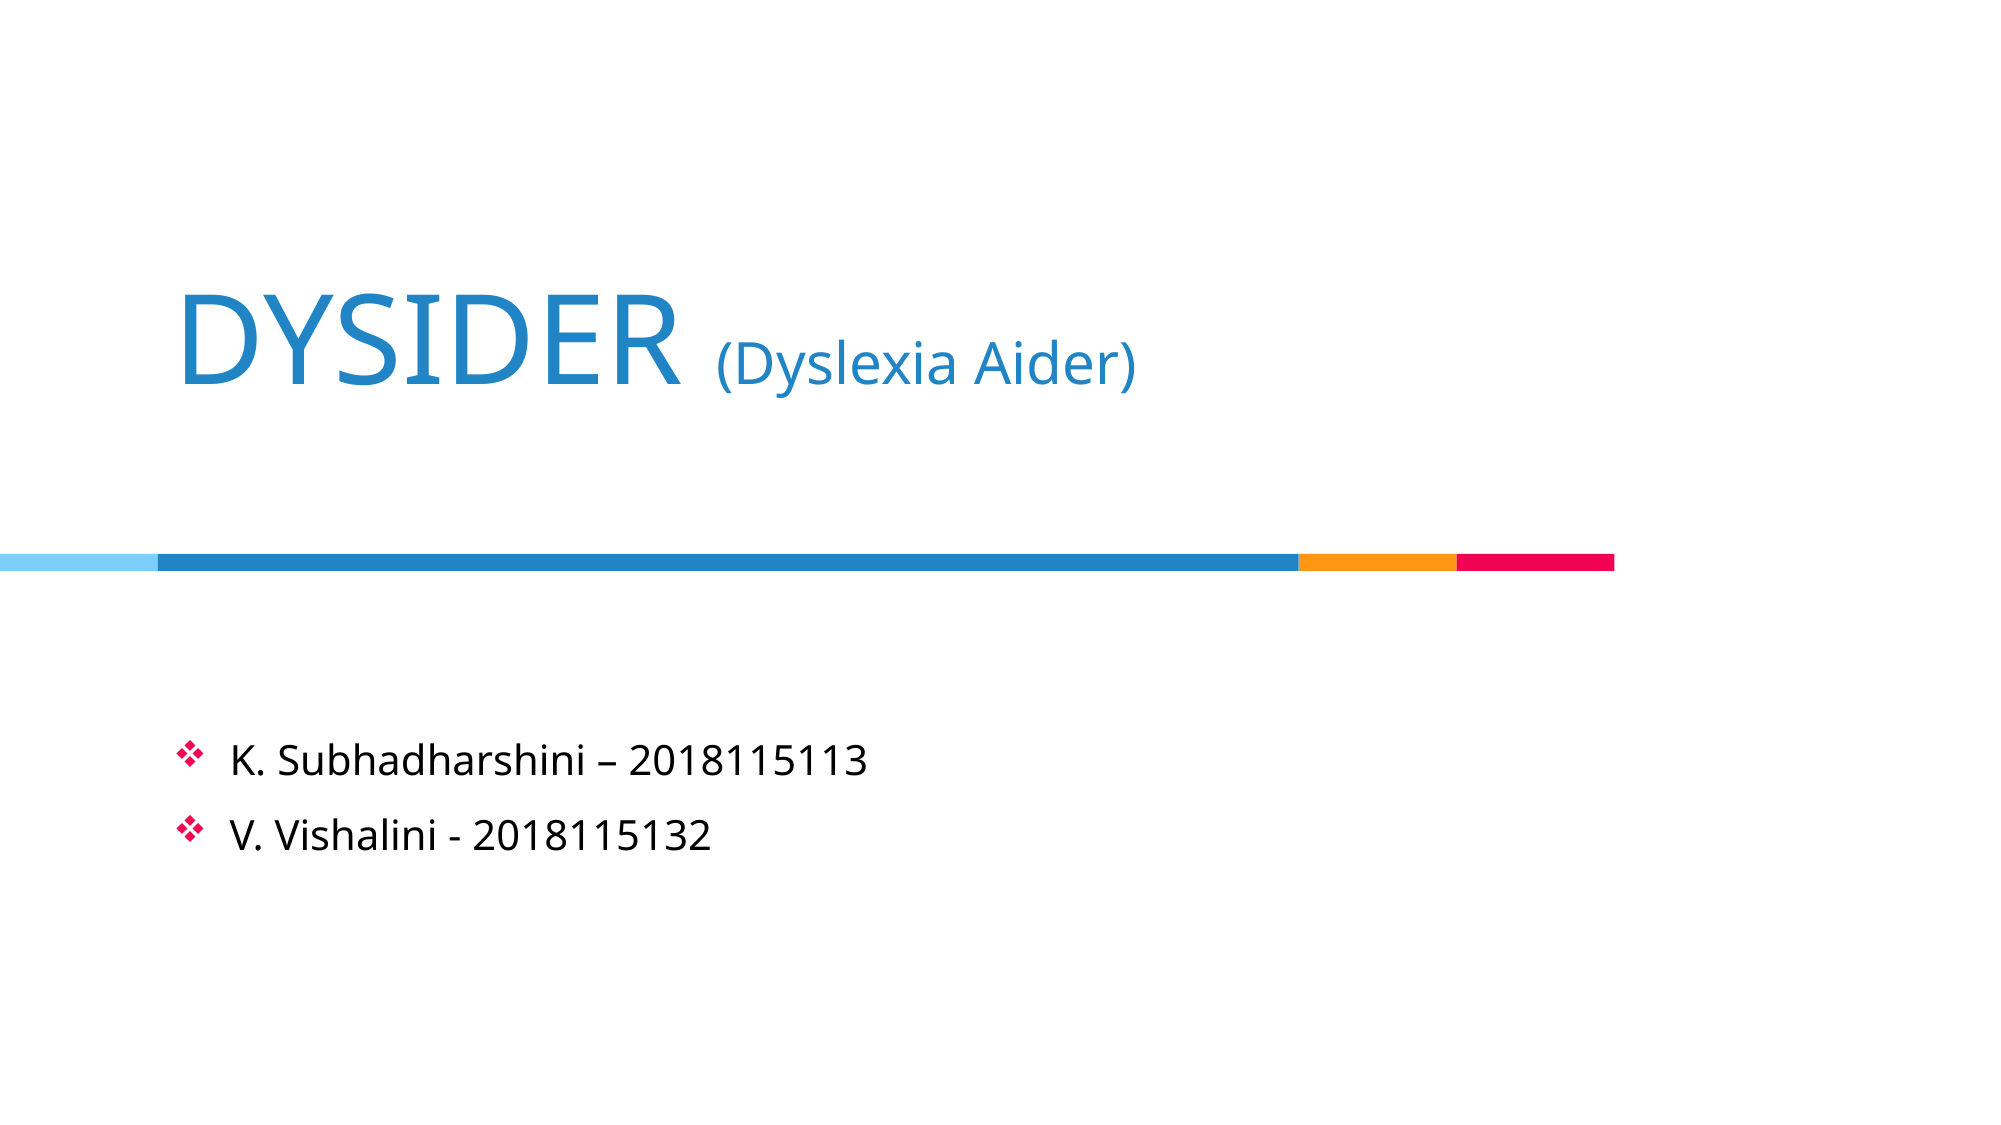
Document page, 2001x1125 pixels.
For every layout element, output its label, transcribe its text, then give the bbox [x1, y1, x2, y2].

text_box K. Subhadharshini – 2018115113 V. Vishalini - 2018115132 [158, 694, 1616, 948]
title DYSIDER (Dyslexia Aider) [158, 244, 1632, 498]
